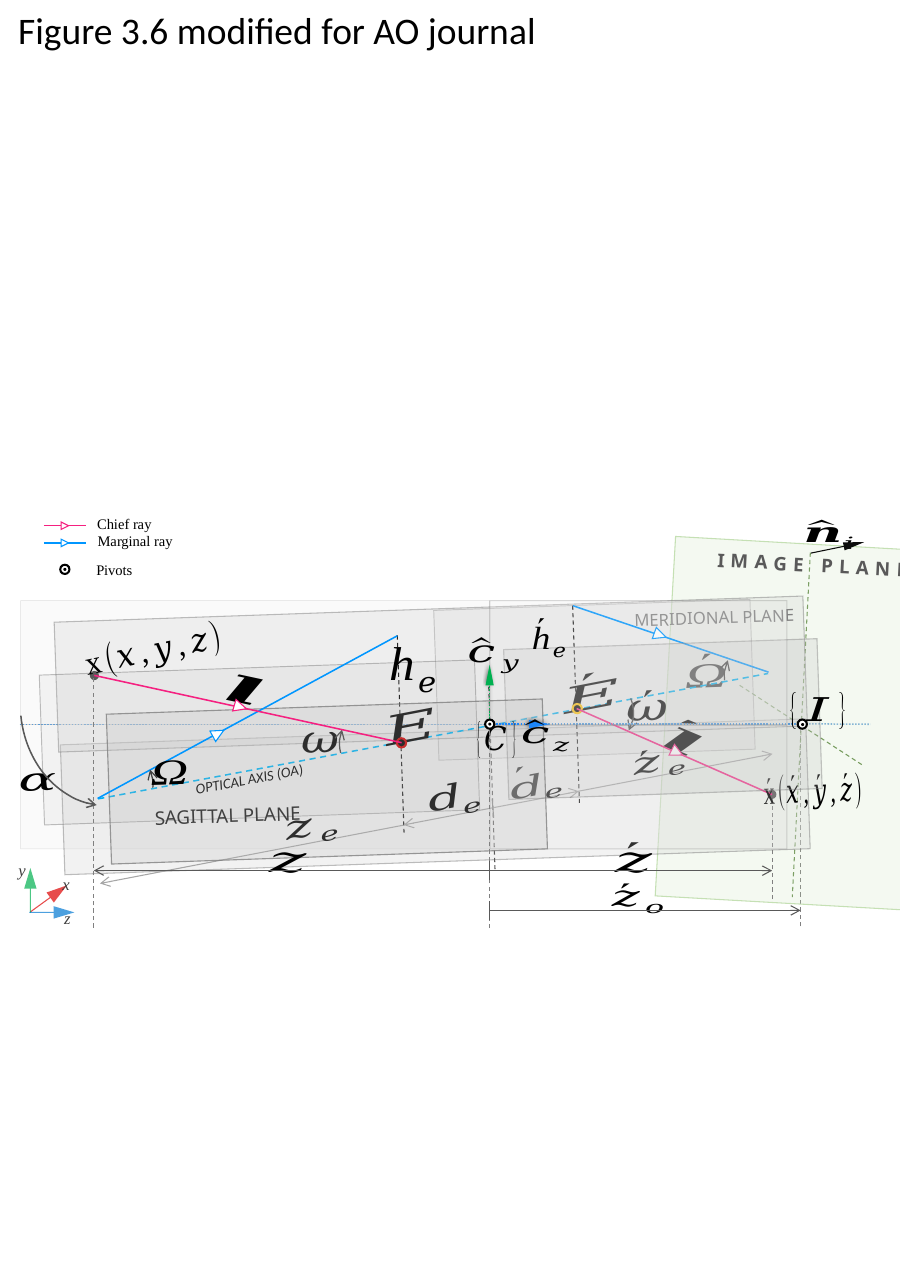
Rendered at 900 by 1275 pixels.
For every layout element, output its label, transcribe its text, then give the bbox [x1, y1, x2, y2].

text_box Figure 3.6 modified for AO journal [3, 0, 560, 60]
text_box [7, 501, 900, 941]
